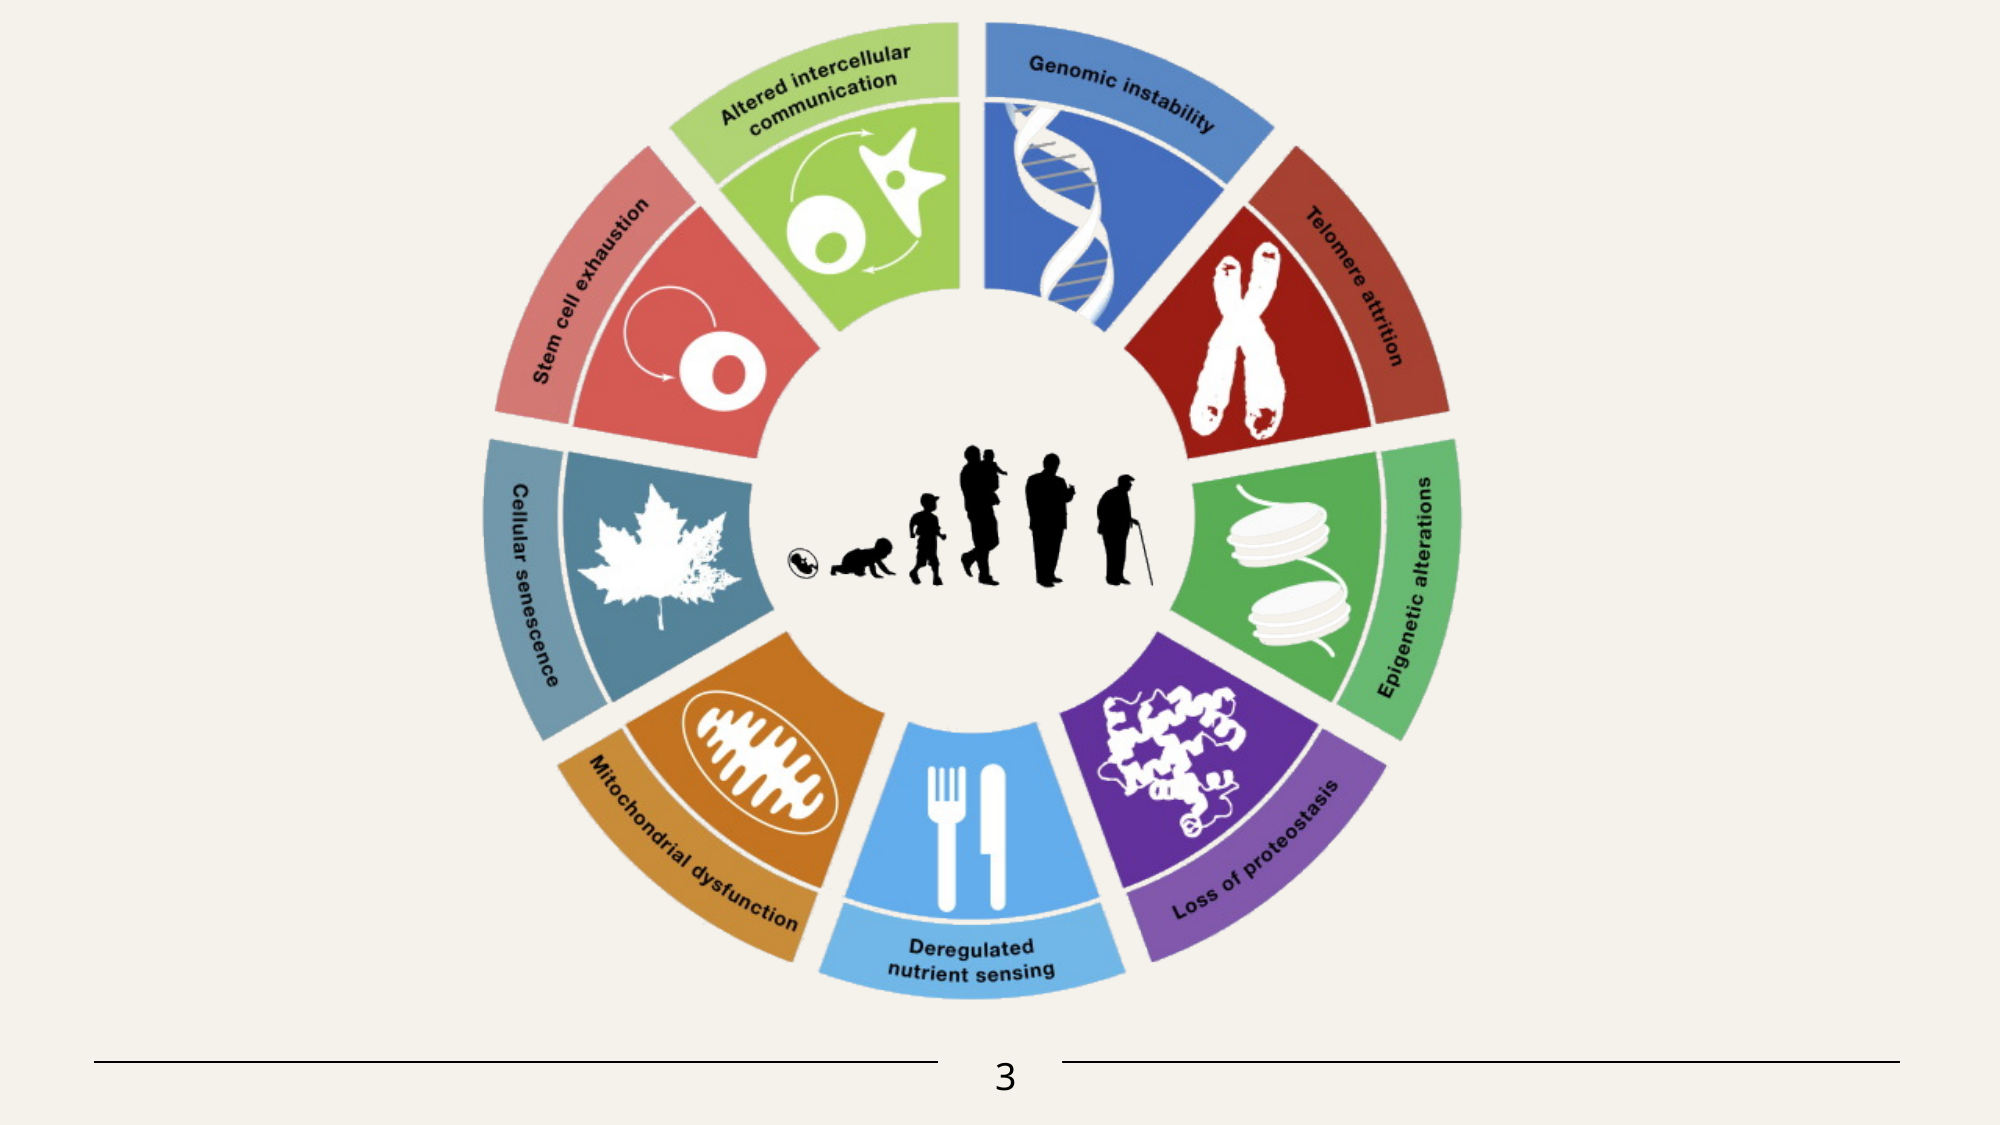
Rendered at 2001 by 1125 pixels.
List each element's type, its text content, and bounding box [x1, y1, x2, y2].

picture [471, 12, 1473, 1007]
text_box 3 [972, 1037, 1028, 1094]
